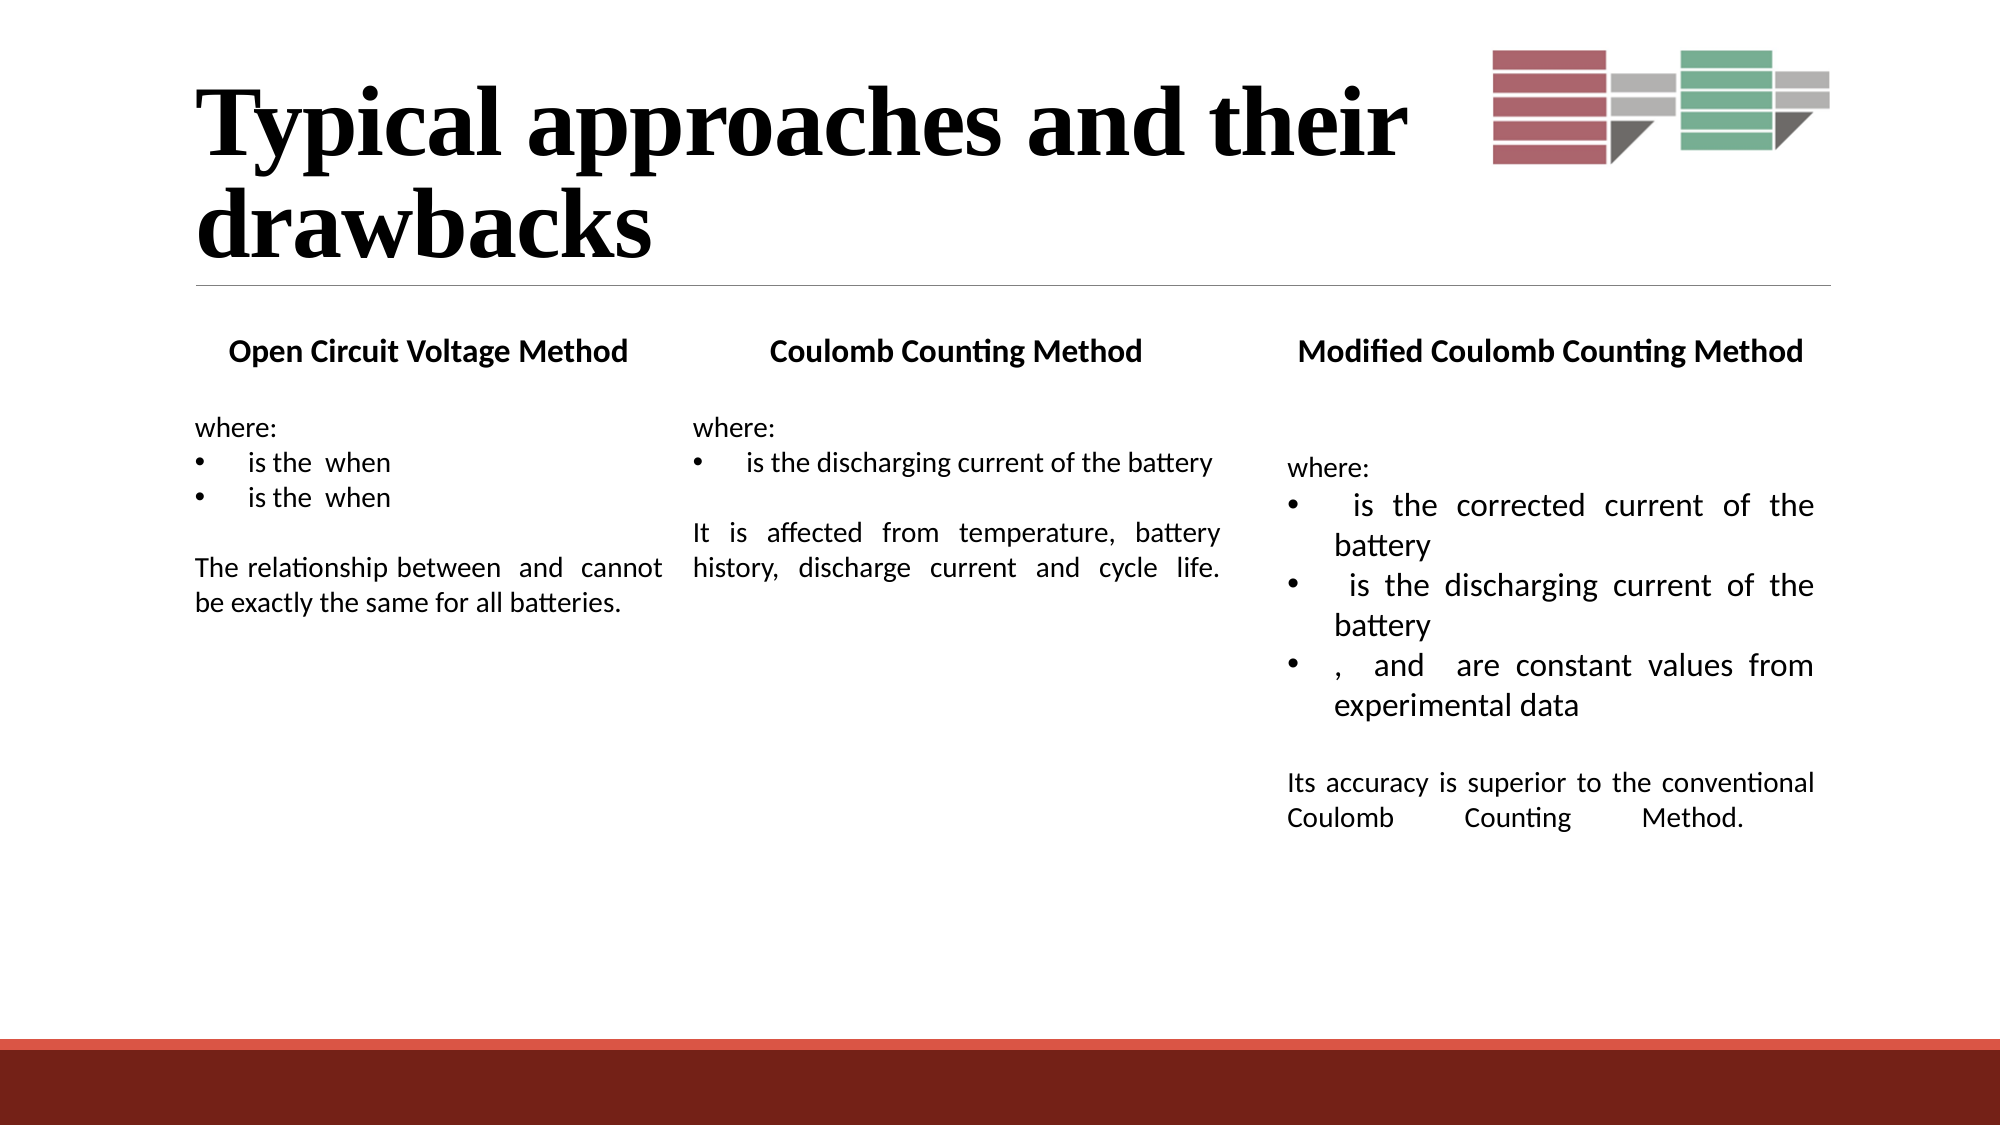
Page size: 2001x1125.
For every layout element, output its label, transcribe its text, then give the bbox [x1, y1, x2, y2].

title Typical approaches and their drawbacks [180, 47, 1830, 285]
